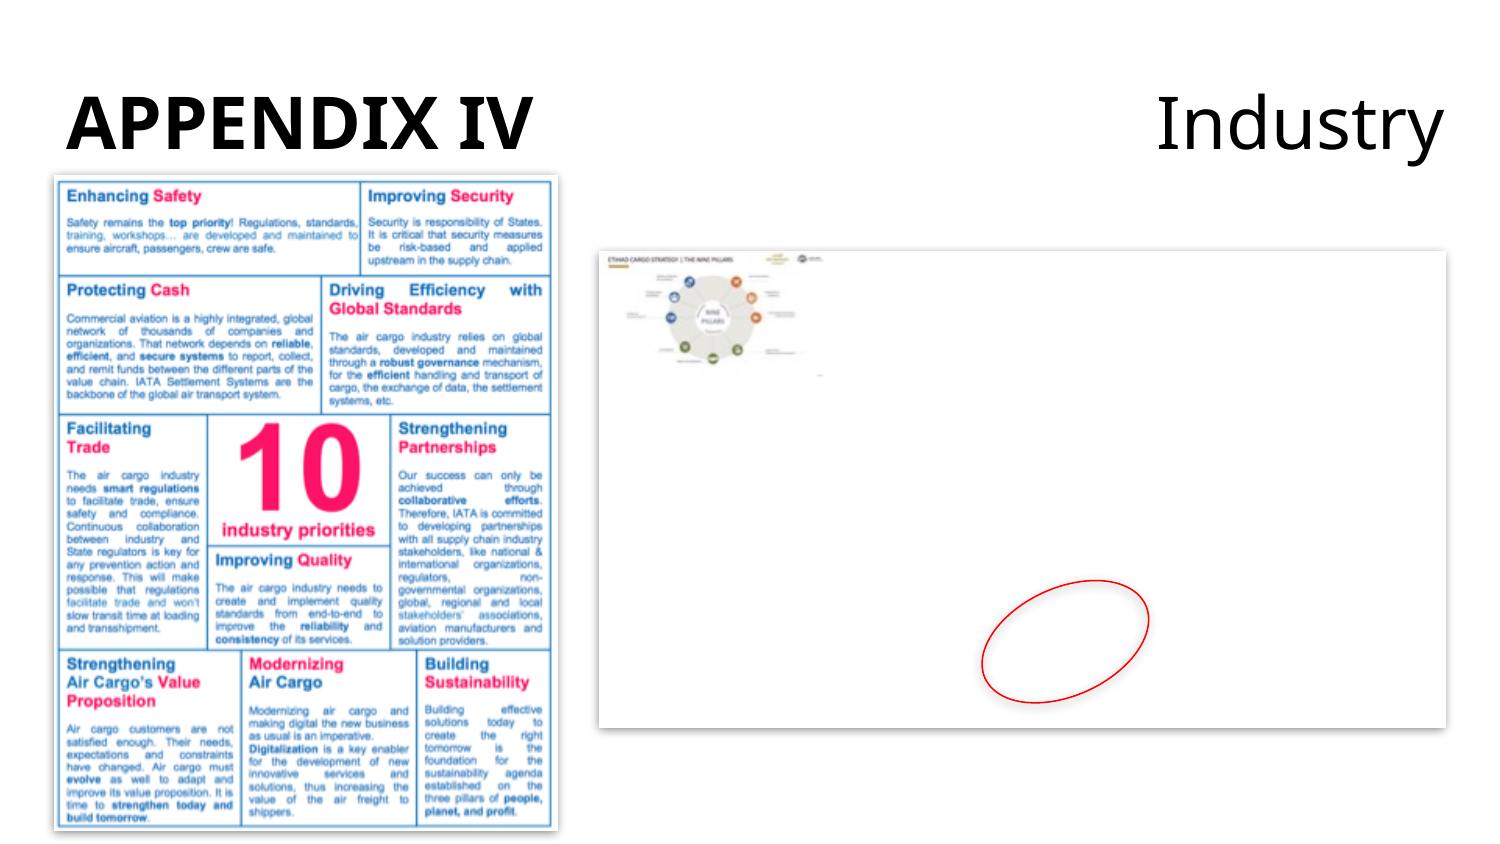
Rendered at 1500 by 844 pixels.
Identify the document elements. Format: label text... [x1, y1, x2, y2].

picture [54, 174, 559, 832]
title APPENDIX IV [51, 72, 594, 167]
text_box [599, 251, 1446, 728]
title Industry [956, 72, 1461, 167]
